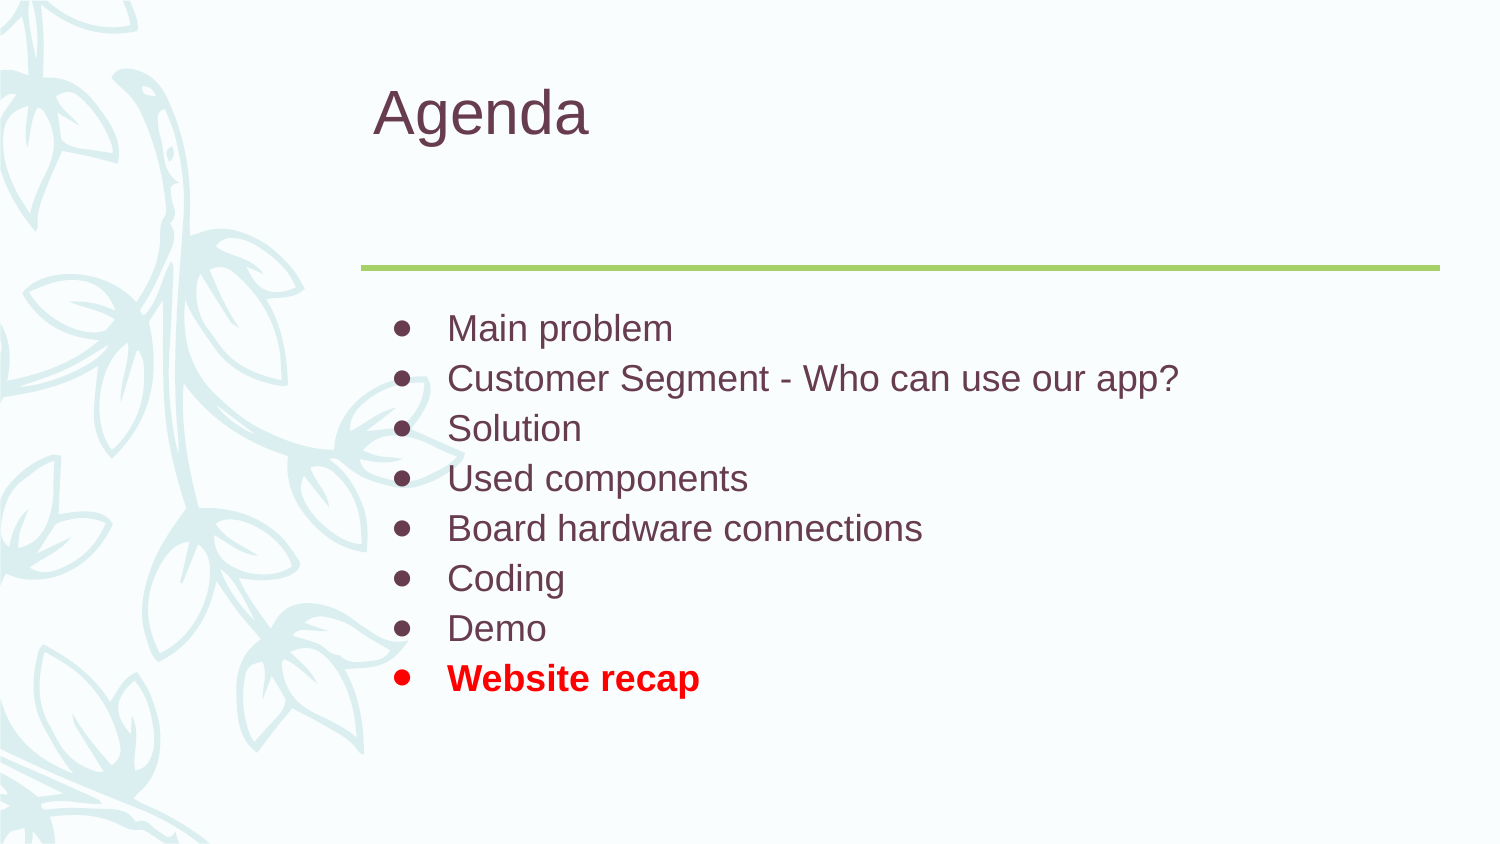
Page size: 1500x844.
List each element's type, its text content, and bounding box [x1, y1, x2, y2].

title Agenda [345, 69, 1440, 262]
list Main problem Customer Segment - Who can use our app? Solution Used components Board hardware connections Coding Demo Website recap [360, 293, 1440, 743]
